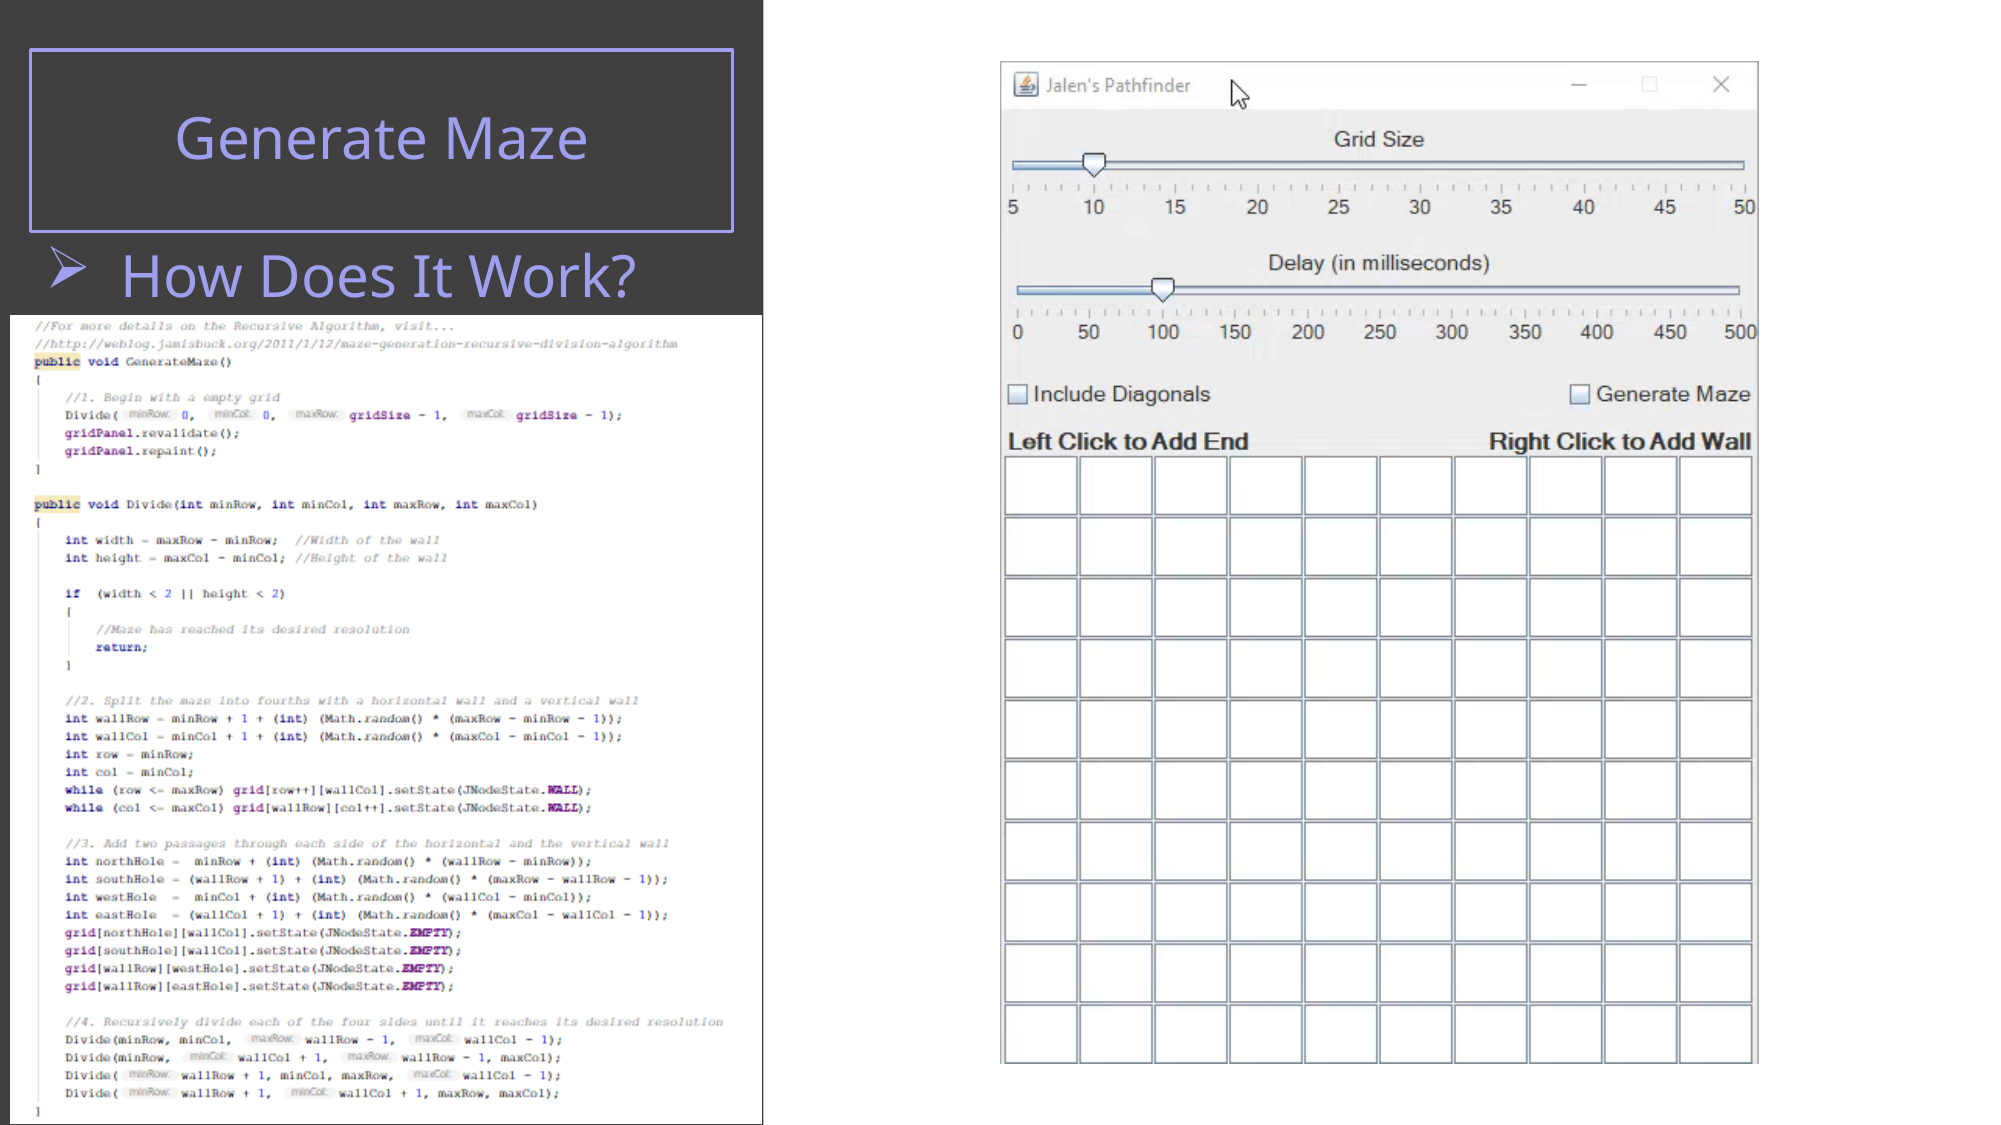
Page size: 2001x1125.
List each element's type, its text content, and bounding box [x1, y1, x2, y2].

title Generate Maze [30, 50, 733, 231]
text_box [0, 0, 764, 1125]
text_box How Does It Work? [30, 231, 764, 627]
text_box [999, 60, 1760, 1064]
picture [9, 314, 763, 1125]
